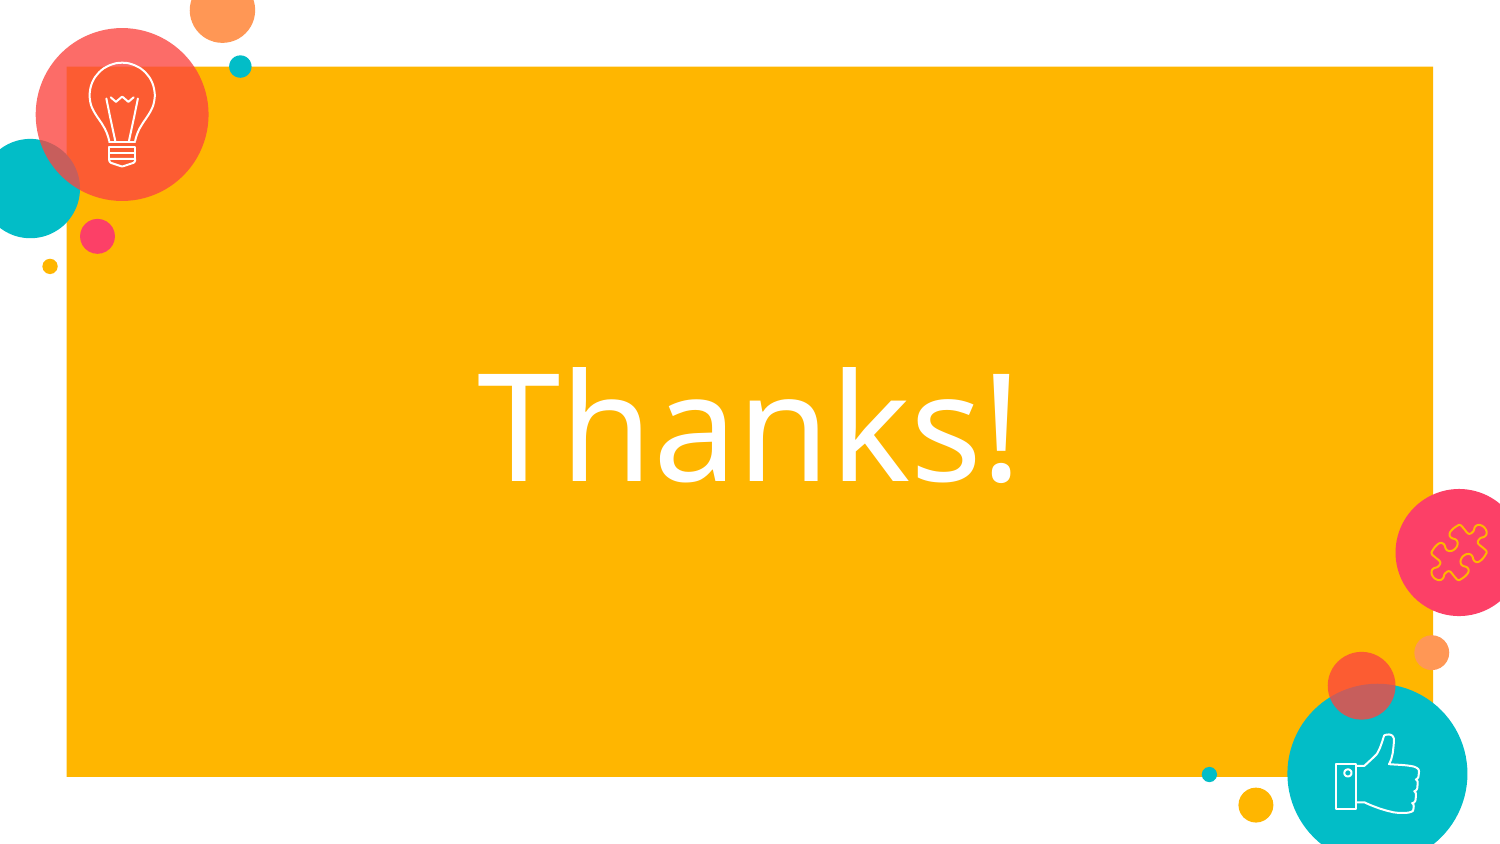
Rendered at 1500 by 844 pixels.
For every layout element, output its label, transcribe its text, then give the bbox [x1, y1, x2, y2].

title Thanks! [0, 326, 1500, 517]
